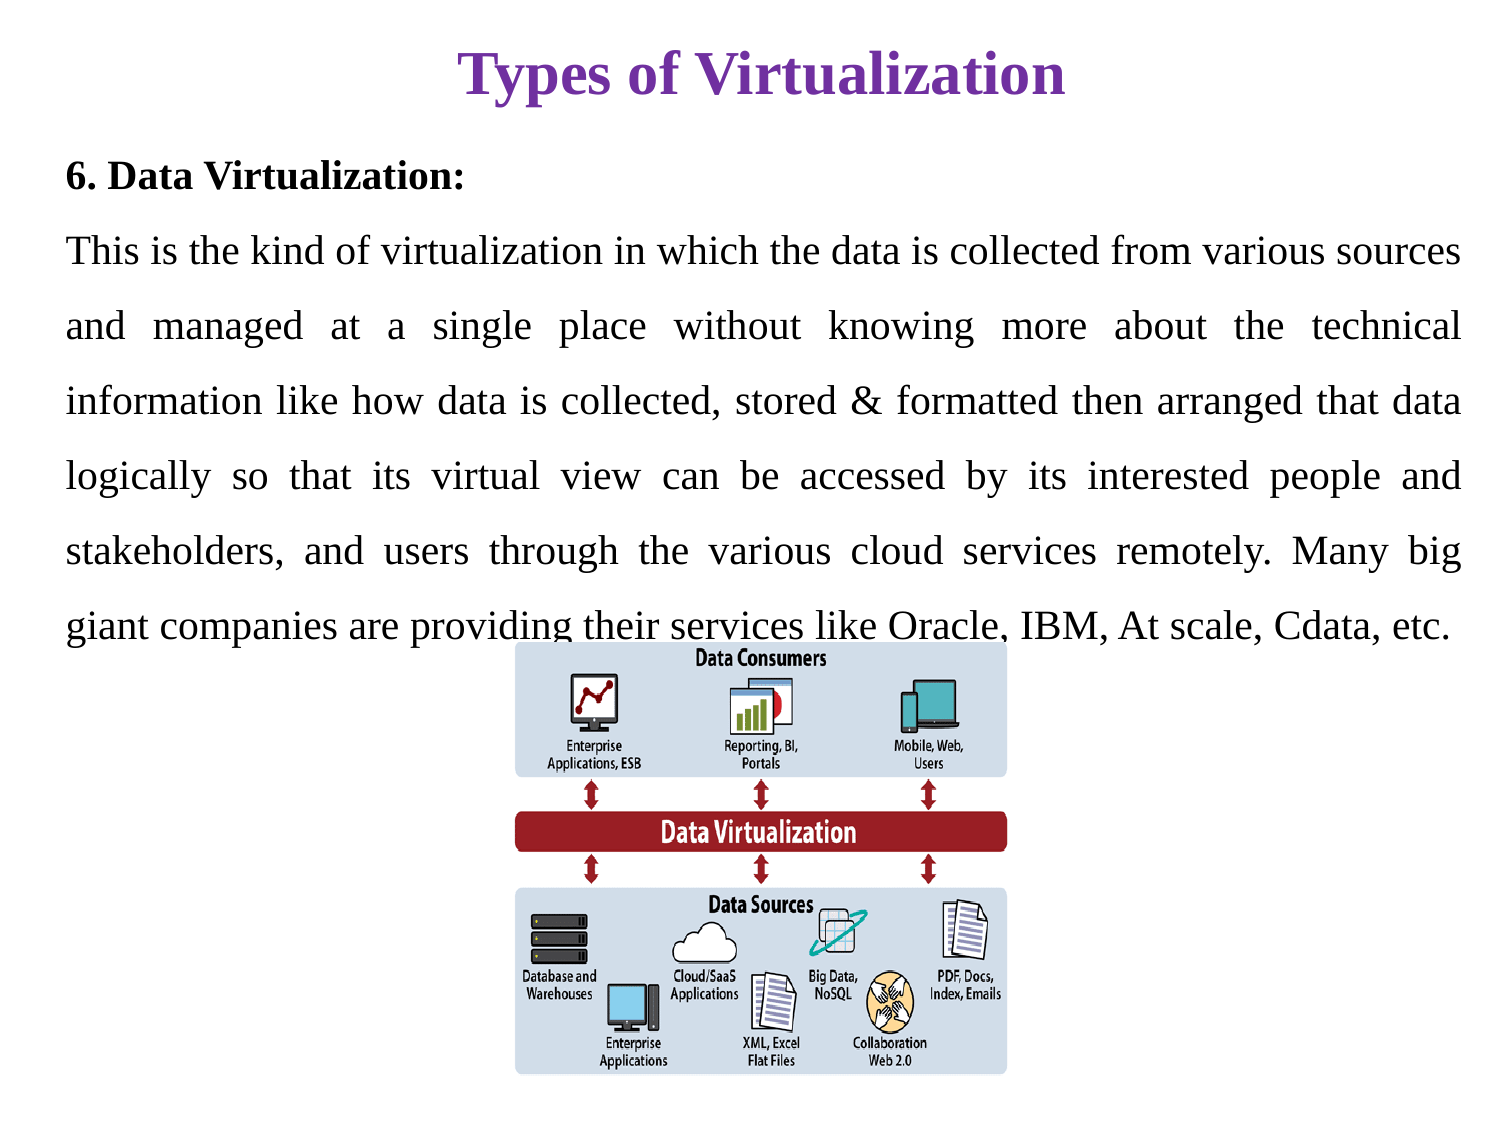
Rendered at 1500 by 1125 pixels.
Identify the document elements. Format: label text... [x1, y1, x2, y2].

text_box Types of Virtualization [145, 24, 1363, 115]
picture [513, 641, 1011, 1076]
text_box 6. Data Virtualization: This is the kind of virtualization in which the data is collected from various sources and managed at a single place without knowing more about the technical information like how data is collected, stored & formatted then arranged that data logically so that its virtual view can be accessed by its interested people and stakeholders, and users through the various cloud services remotely. Many big giant companies are providing their services like Oracle, IBM, At scale, Cdata, etc. [50, 115, 1478, 706]
